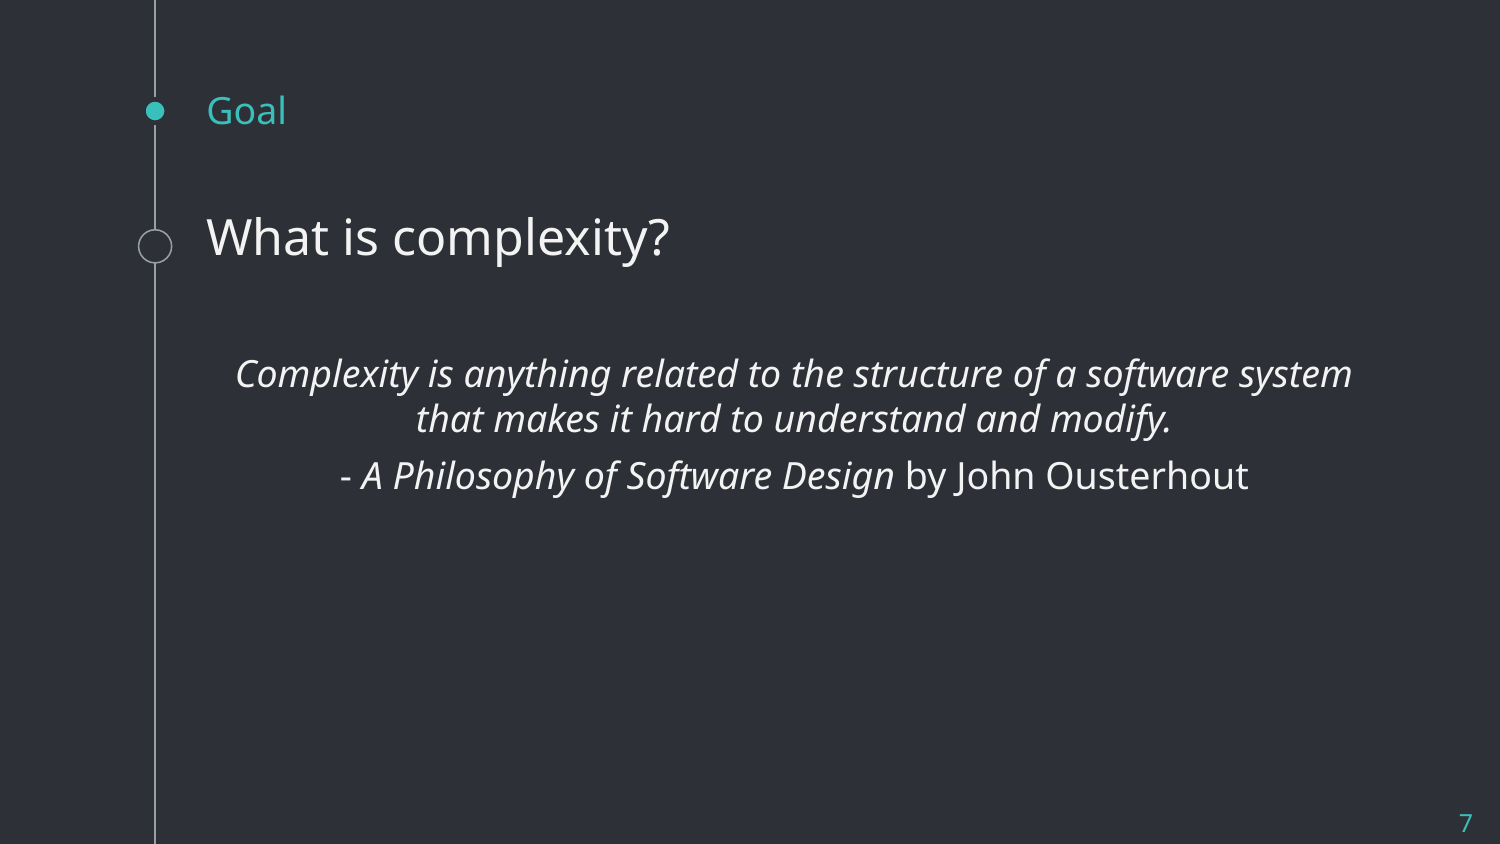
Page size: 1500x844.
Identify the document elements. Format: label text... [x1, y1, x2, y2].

title Goal [191, 90, 1317, 147]
list What is complexity? Complexity is anything related to the structure of a software system that makes it hard to understand and modify. - A Philosophy of Software Design by John Ousterhout [191, 189, 1399, 802]
slide_number 7 [1398, 792, 1489, 844]
